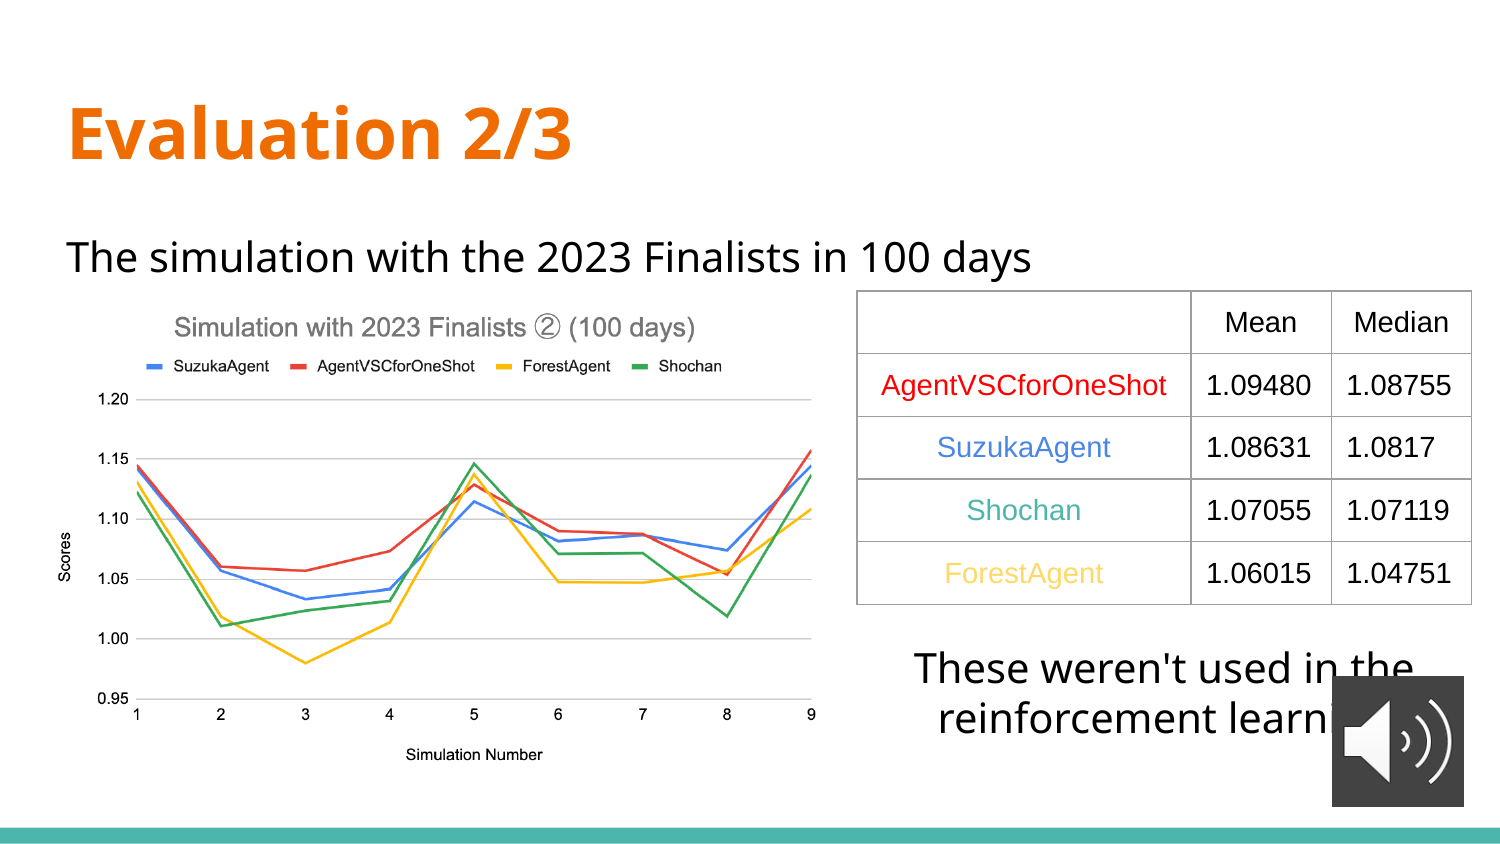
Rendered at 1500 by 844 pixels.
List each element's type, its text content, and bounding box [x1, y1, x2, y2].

title Evaluation 2/3 [51, 72, 1449, 189]
table_cell 1.07119 [1332, 480, 1471, 541]
picture [1330, 674, 1465, 809]
table_cell 1.06015 [1192, 542, 1331, 604]
table_cell 1.08755 [1332, 354, 1471, 416]
table_cell AgentVSCforOneShot [858, 354, 1190, 416]
table_cell SuzukaAgent [858, 417, 1190, 478]
table_cell 1.09480 [1192, 354, 1331, 416]
picture [31, 290, 836, 788]
table_cell Shochan [858, 480, 1190, 541]
table_header Mean [1192, 292, 1331, 353]
table_cell 1.08631 [1192, 417, 1331, 478]
table_cell 1.07055 [1192, 480, 1331, 541]
table_cell 1.04751 [1332, 542, 1471, 604]
table_cell ForestAgent [858, 542, 1190, 604]
list ​​The simulation with the 2023 Finalists in 100 days [51, 207, 1449, 750]
text_box These weren't used in the reinforcement learning [859, 626, 1469, 760]
table_cell 1.0817 [1332, 417, 1471, 478]
table_header Median [1332, 292, 1471, 353]
table_header [858, 292, 1190, 353]
